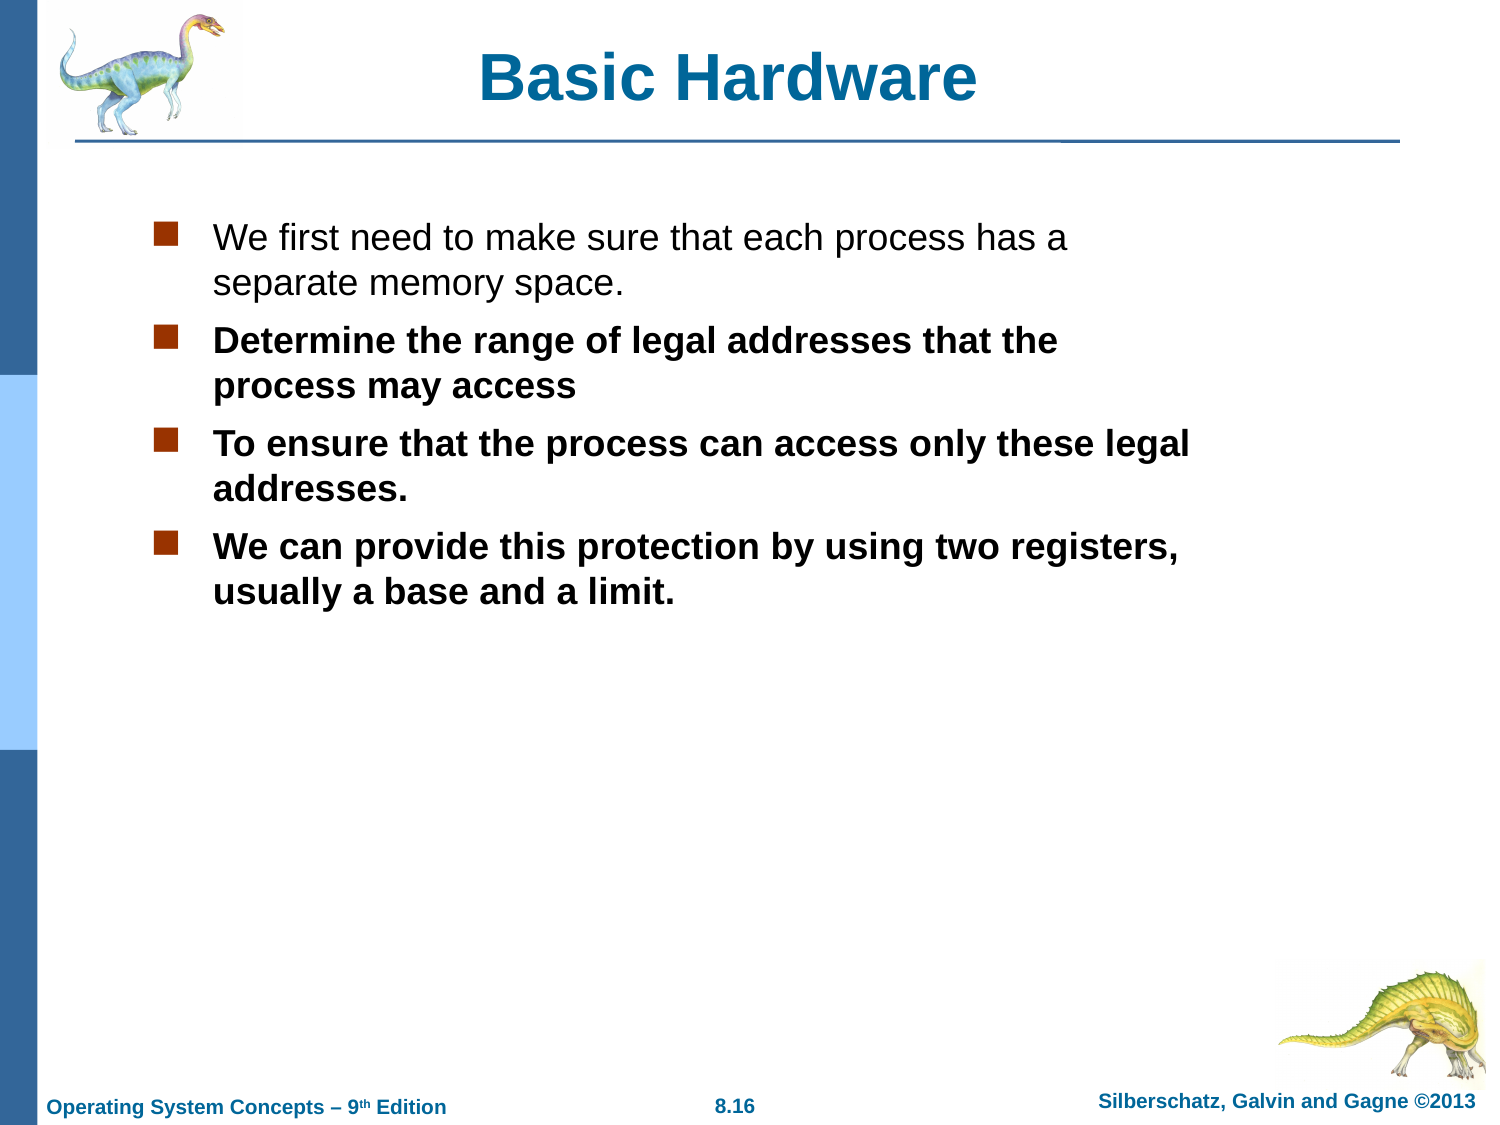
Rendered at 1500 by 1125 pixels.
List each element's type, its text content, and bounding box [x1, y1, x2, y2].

list We first need to make sure that each process has a separate memory space. Determine the range of legal addresses that the process may access To ensure that the process can access only these legal addresses. We can provide this protection by using two registers, usually a base and a limit. [141, 205, 1221, 941]
picture [1275, 959, 1486, 1090]
title Basic Hardware [173, 26, 1284, 122]
picture [46, 0, 243, 149]
